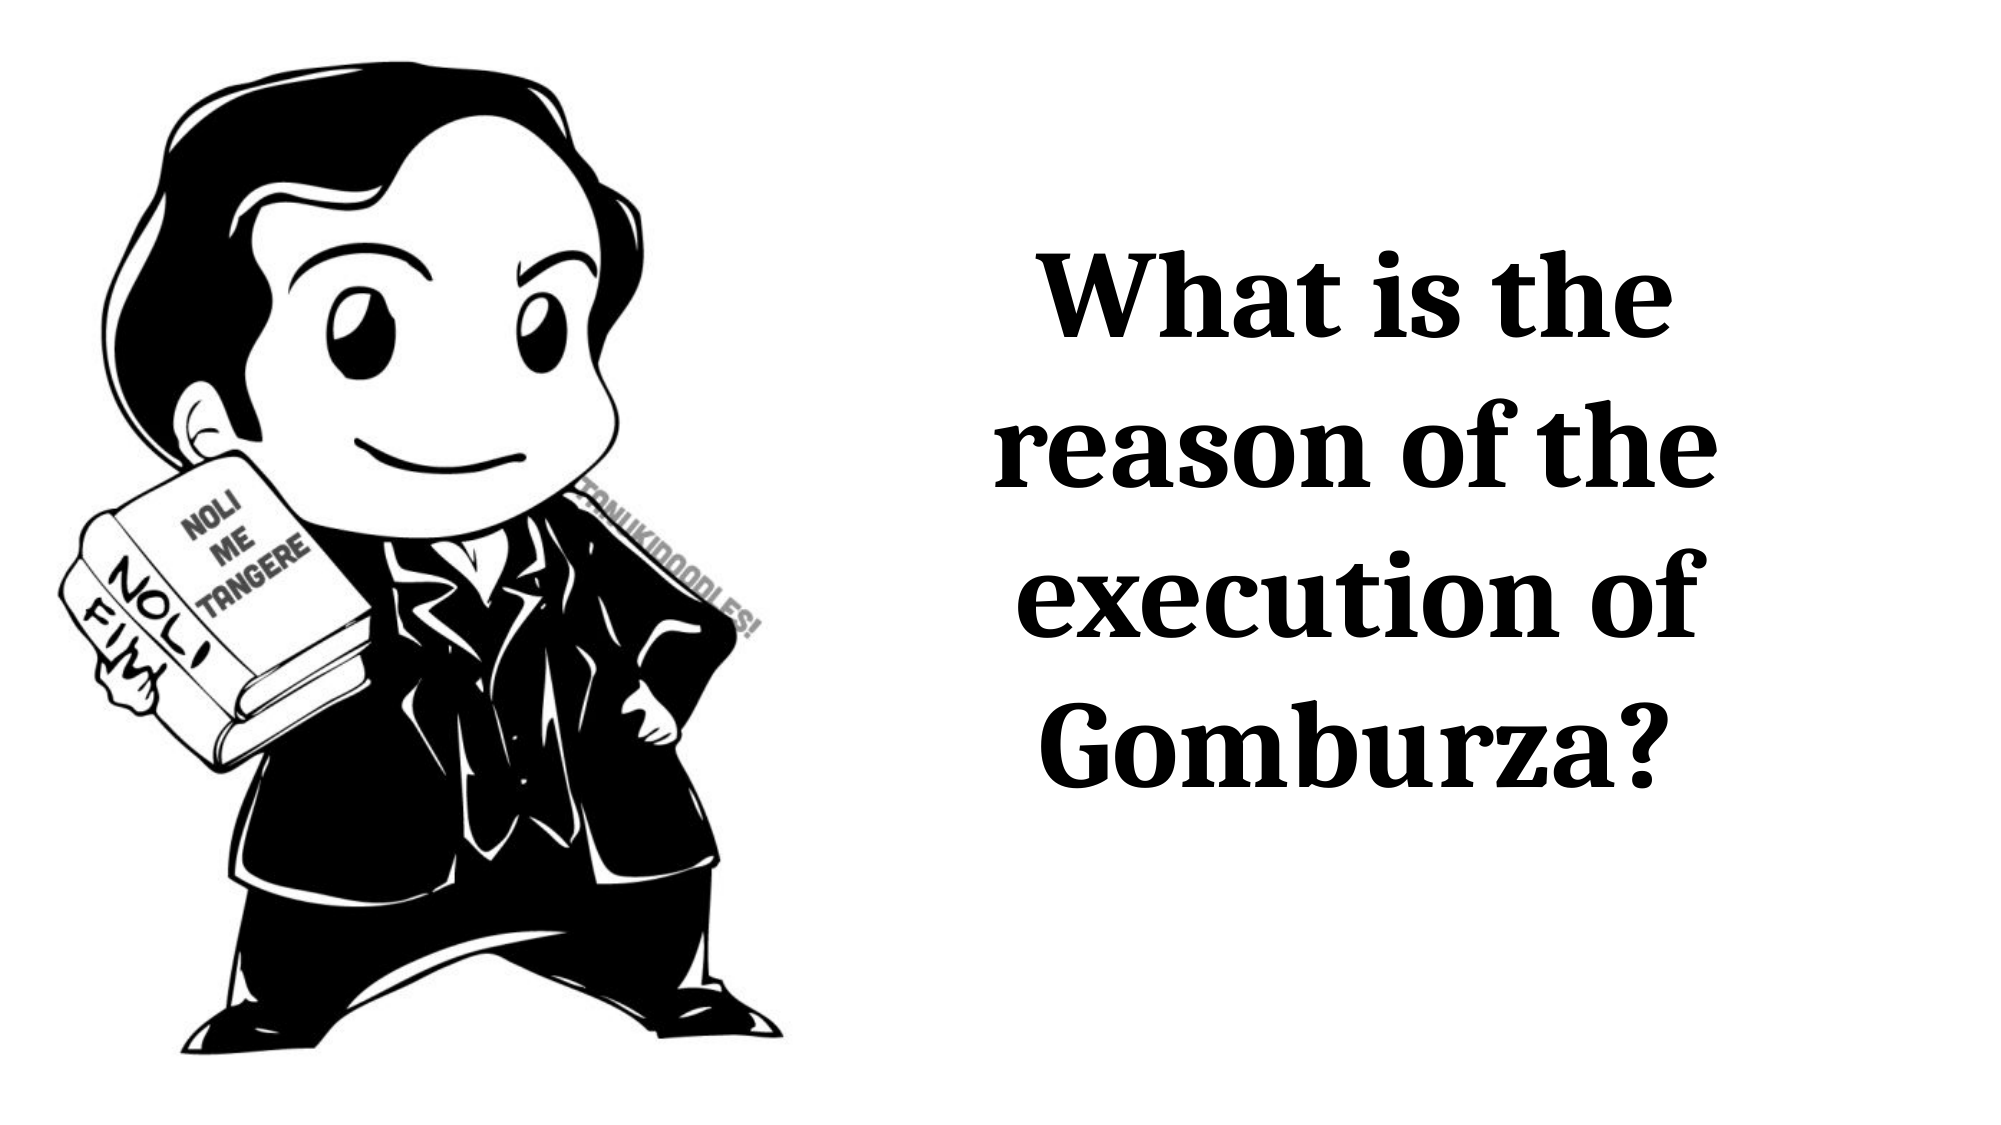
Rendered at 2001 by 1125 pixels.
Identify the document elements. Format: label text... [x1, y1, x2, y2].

text_box What is the reason of the execution of Gomburza? [861, 204, 1853, 820]
picture [0, 0, 861, 1125]
